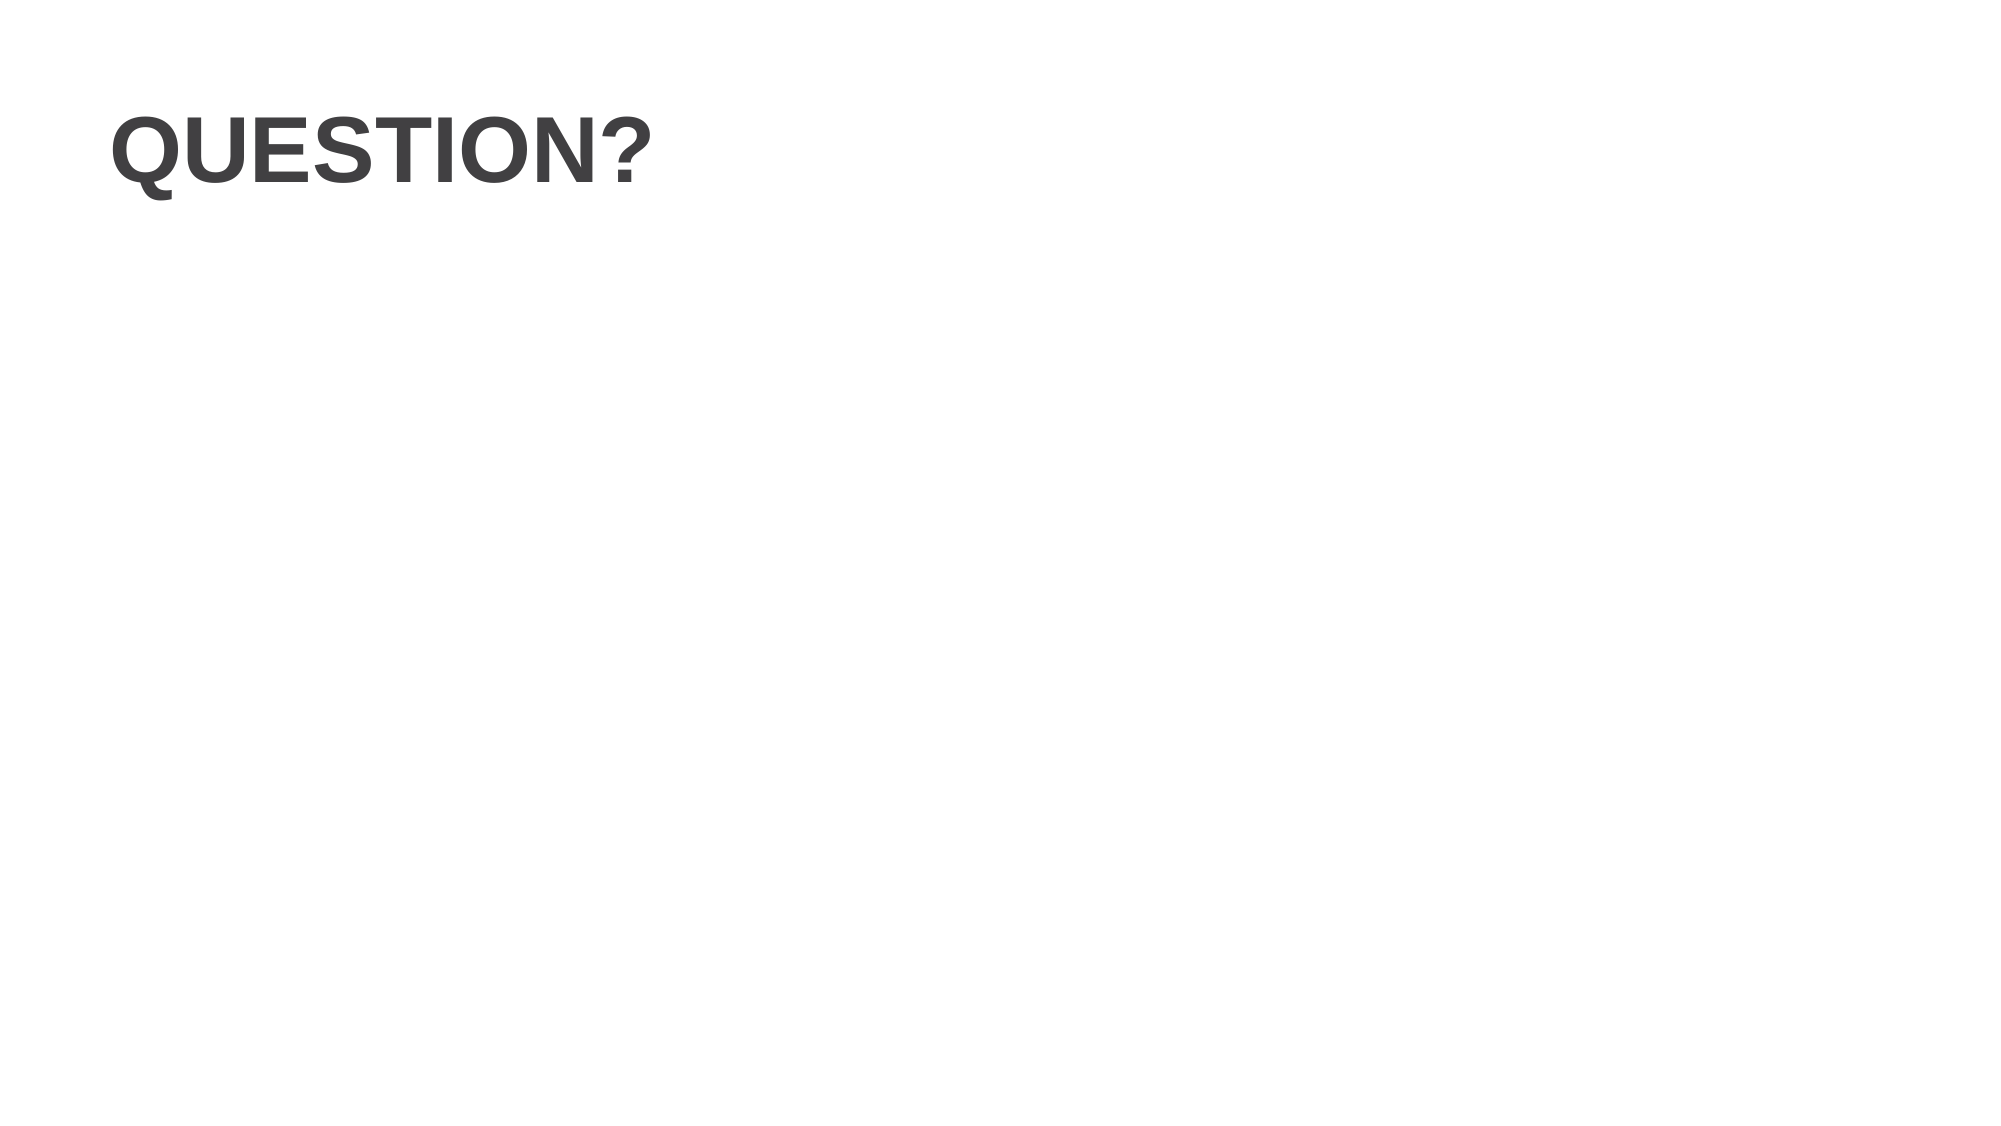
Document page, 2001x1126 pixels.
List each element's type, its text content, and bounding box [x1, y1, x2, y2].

title Question? [109, 88, 1897, 203]
